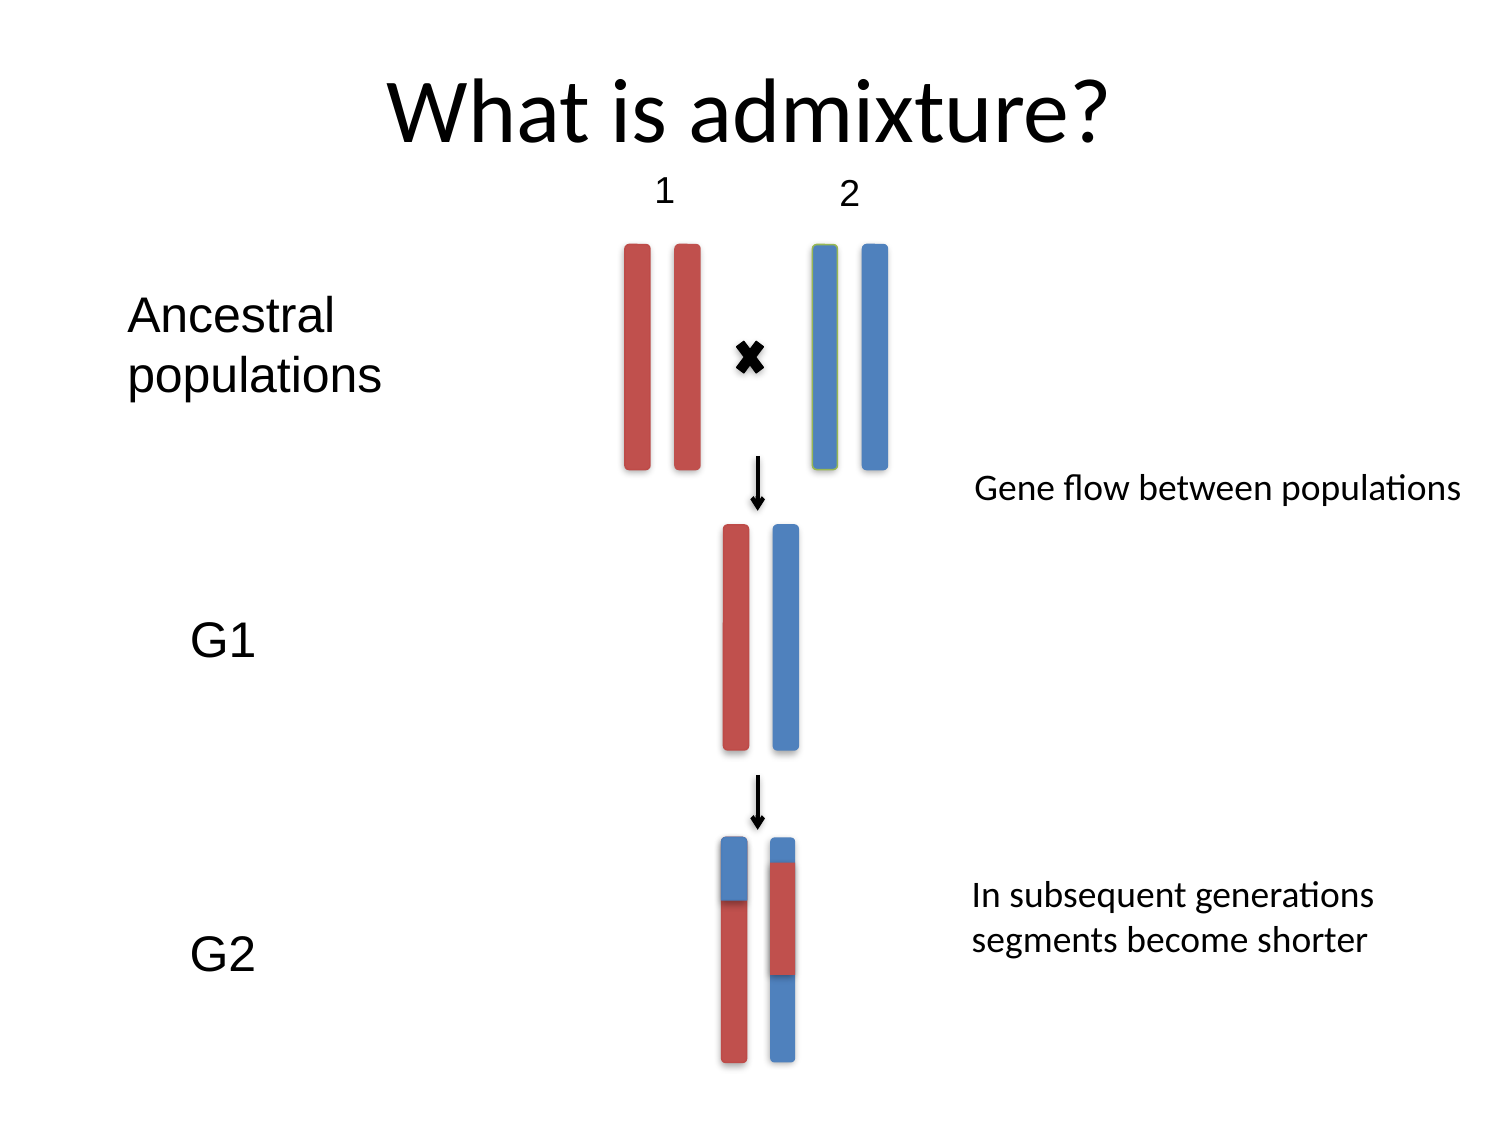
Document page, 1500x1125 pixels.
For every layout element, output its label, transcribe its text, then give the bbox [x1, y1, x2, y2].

text_box [861, 243, 889, 471]
text_box What is admixture? [74, 12, 1425, 200]
text_box 1 [639, 158, 690, 219]
text_box [769, 985, 796, 1064]
text_box [772, 524, 800, 751]
text_box Ancestral populations [112, 274, 463, 410]
text_box [674, 243, 701, 471]
text_box G1 [174, 599, 298, 675]
text_box [720, 908, 748, 1064]
text_box G2 [174, 914, 333, 989]
text_box [767, 859, 798, 978]
text_box In subsequent generations segments become shorter [956, 862, 1459, 968]
text_box [624, 243, 651, 471]
text_box [769, 836, 796, 859]
text_box 2 [824, 161, 875, 221]
text_box [811, 243, 839, 471]
text_box Gene flow between populations [959, 455, 1477, 516]
text_box [736, 340, 764, 374]
text_box [722, 524, 750, 751]
text_box [720, 836, 748, 901]
